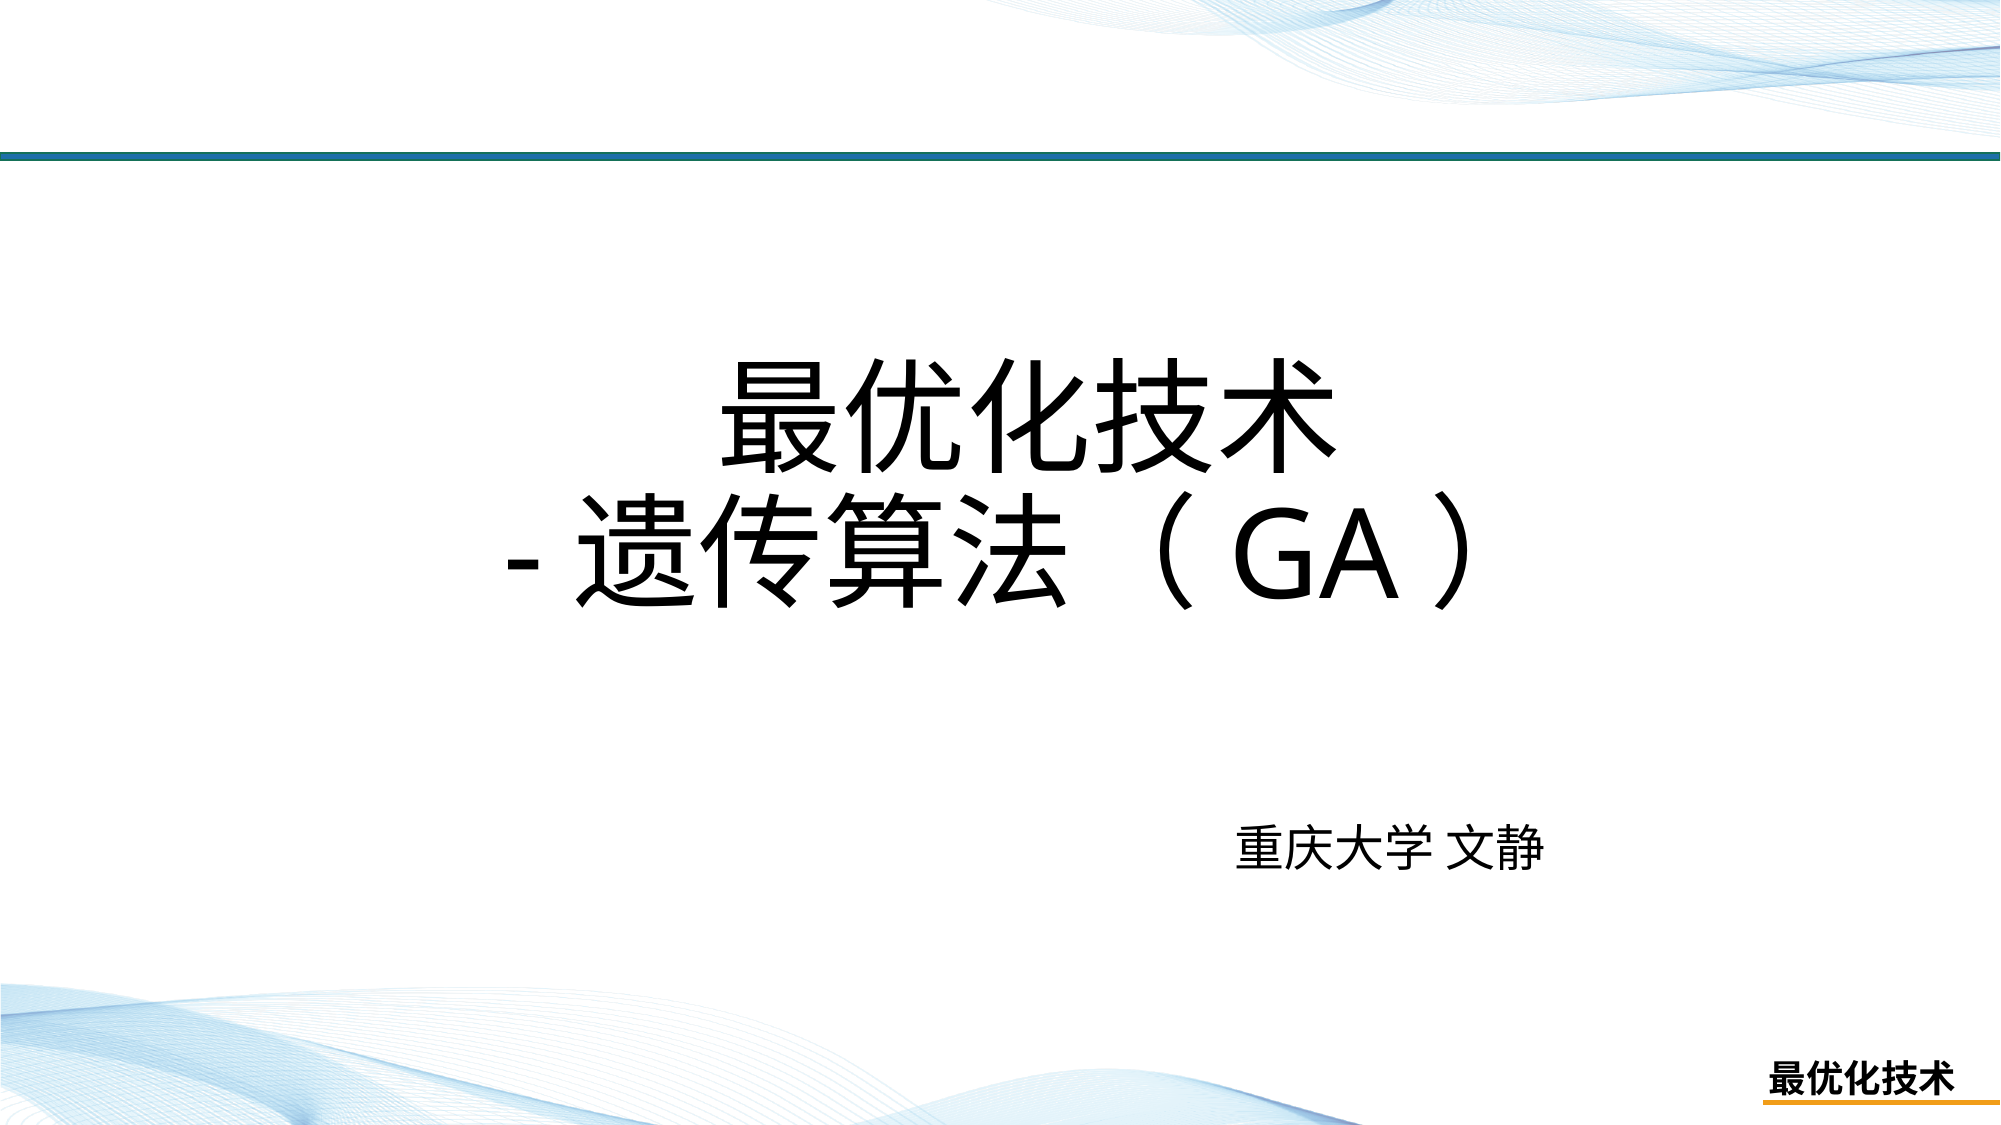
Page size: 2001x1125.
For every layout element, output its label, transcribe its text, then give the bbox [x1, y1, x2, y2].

subtitle 重庆大学 文静 [437, 740, 1937, 1013]
picture [885, 1, 1999, 148]
title 最优化技术 -遗传算法（GA） [242, 152, 1816, 634]
picture [2, 977, 1590, 1125]
